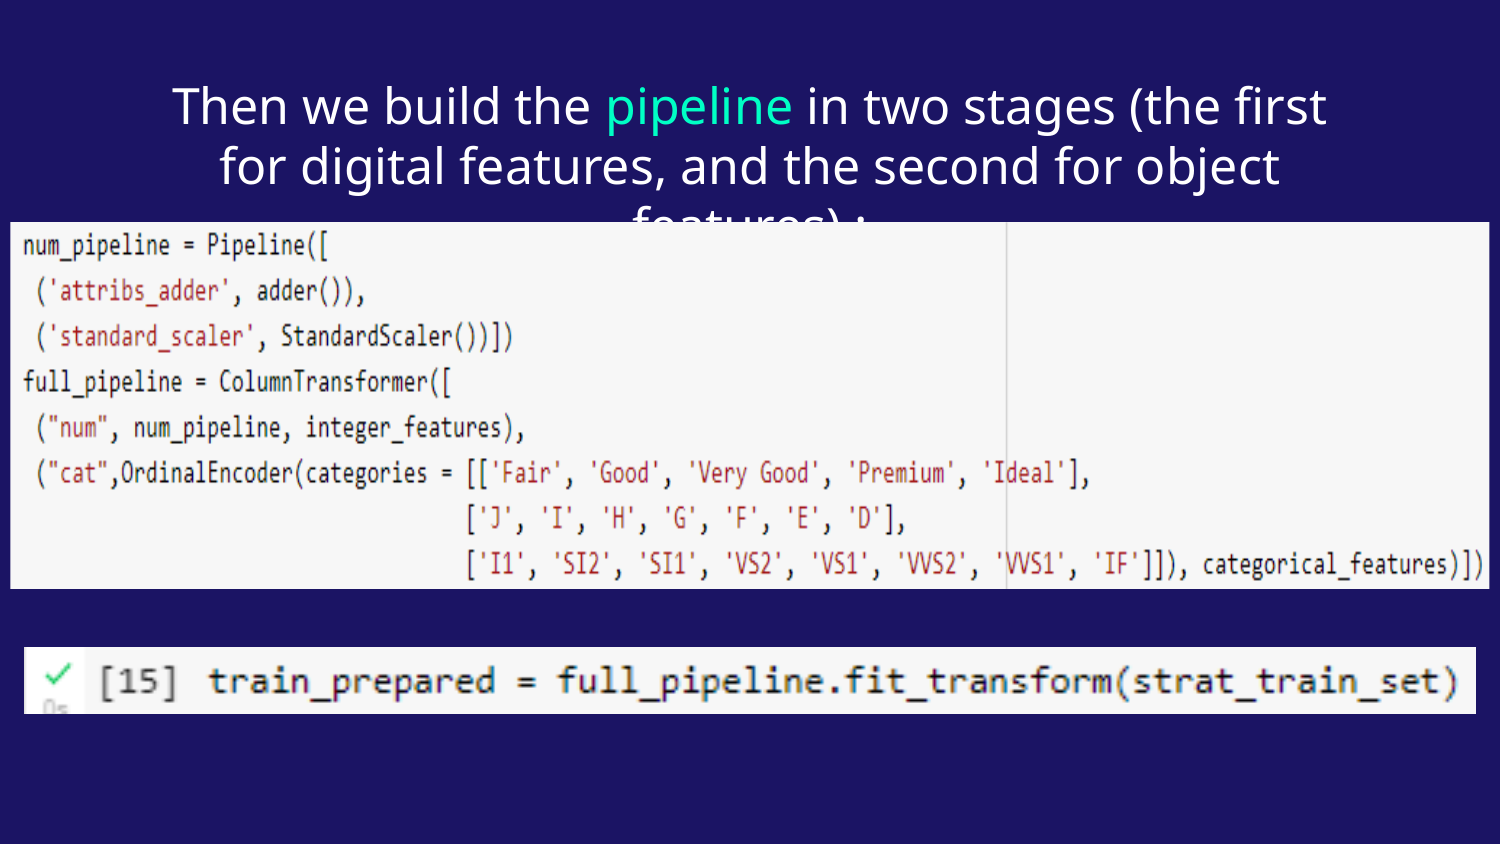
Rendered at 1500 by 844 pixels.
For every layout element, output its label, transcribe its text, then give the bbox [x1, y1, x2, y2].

text_box Then we build the pipeline in two stages (the first for digital features, and the second for object features) : [144, 59, 1356, 220]
picture [23, 647, 1477, 715]
picture [10, 222, 1490, 589]
